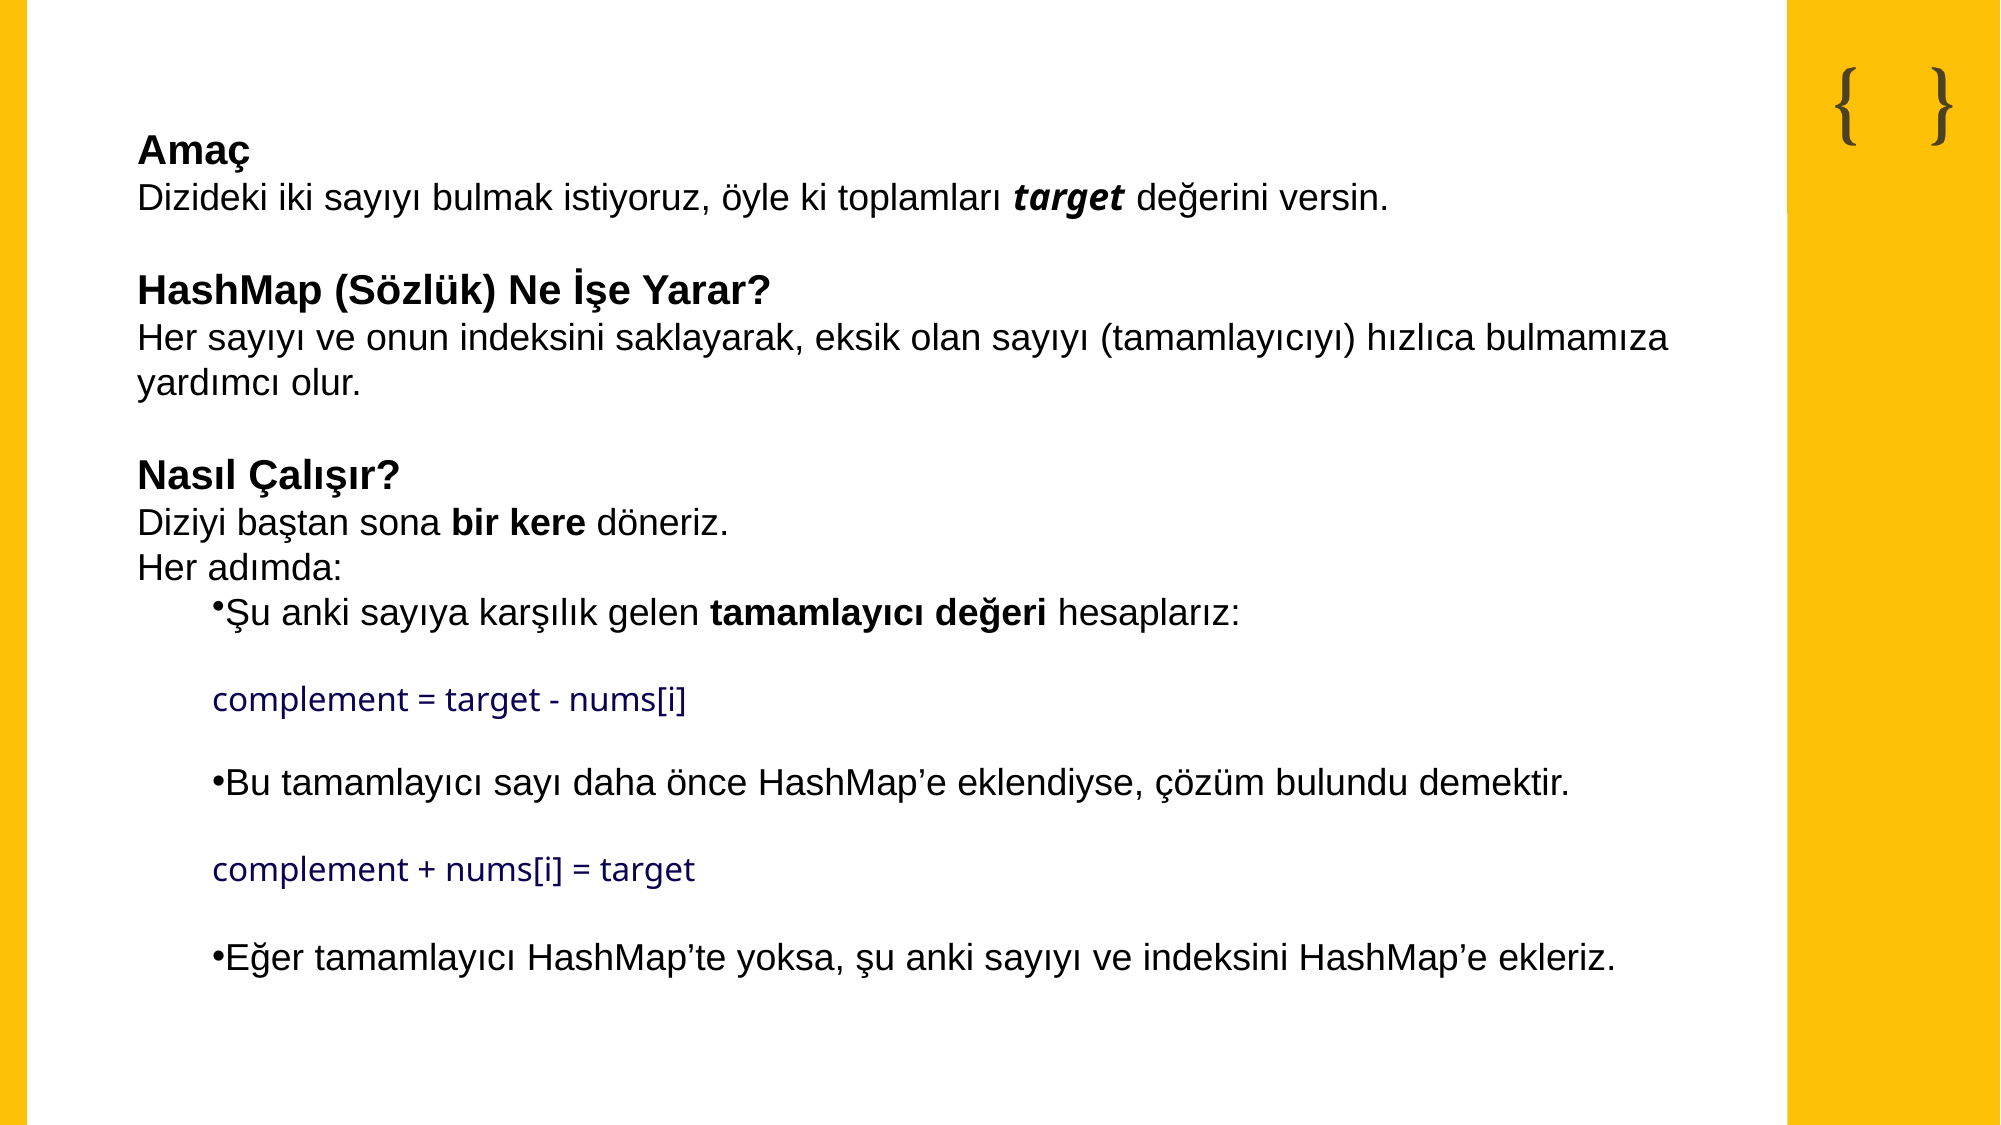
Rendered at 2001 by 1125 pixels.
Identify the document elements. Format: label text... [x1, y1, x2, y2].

text_box [0, 0, 28, 1125]
picture [1787, 0, 2000, 213]
list Amaç Dizideki iki sayıyı bulmak istiyoruz, öyle ki toplamları target değerini versin. HashMap (Sözlük) Ne İşe Yarar? Her sayıyı ve onun indeksini saklayarak, eksik olan sayıyı (tamamlayıcıyı) hızlıca bulmamıza yardımcı olur. Nasıl Çalışır? Diziyi baştan sona bir kere döneriz. Her adımda: Şu anki sayıya karşılık gelen tamamlayıcı değeri hesaplarız: complement = target - nums[i] Bu tamamlayıcı sayı daha önce HashMap’e eklendiyse, çözüm bulundu demektir. complement + nums[i] = target Eğer tamamlayıcı HashMap’te yoksa, şu anki sayıyı ve indeksini HashMap’e ekleriz. [122, 115, 1718, 1031]
text_box [1786, 0, 2000, 1125]
